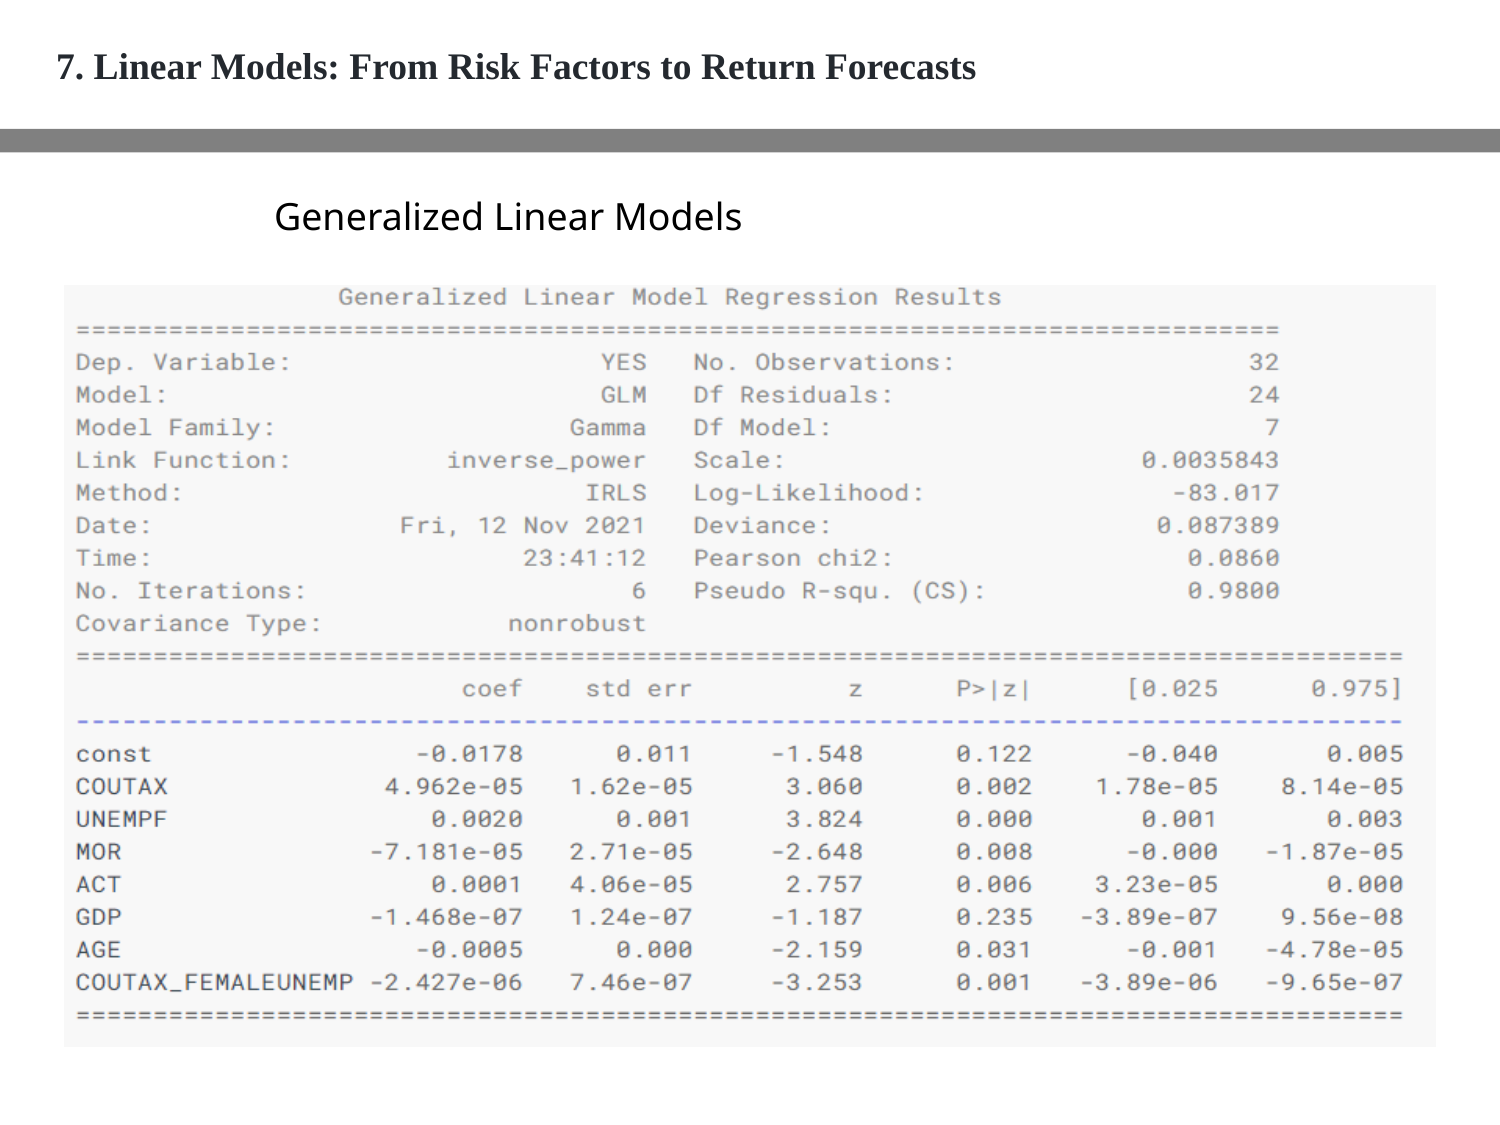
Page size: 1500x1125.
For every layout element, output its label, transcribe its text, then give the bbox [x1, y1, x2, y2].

text_box [0, 128, 1500, 153]
text_box Generalized Linear Models [259, 185, 758, 245]
text_box 7. Linear Models: From Risk Factors to Return Forecasts [41, 34, 1069, 95]
picture [64, 285, 1436, 1047]
text_box [22, 46, 1195, 129]
